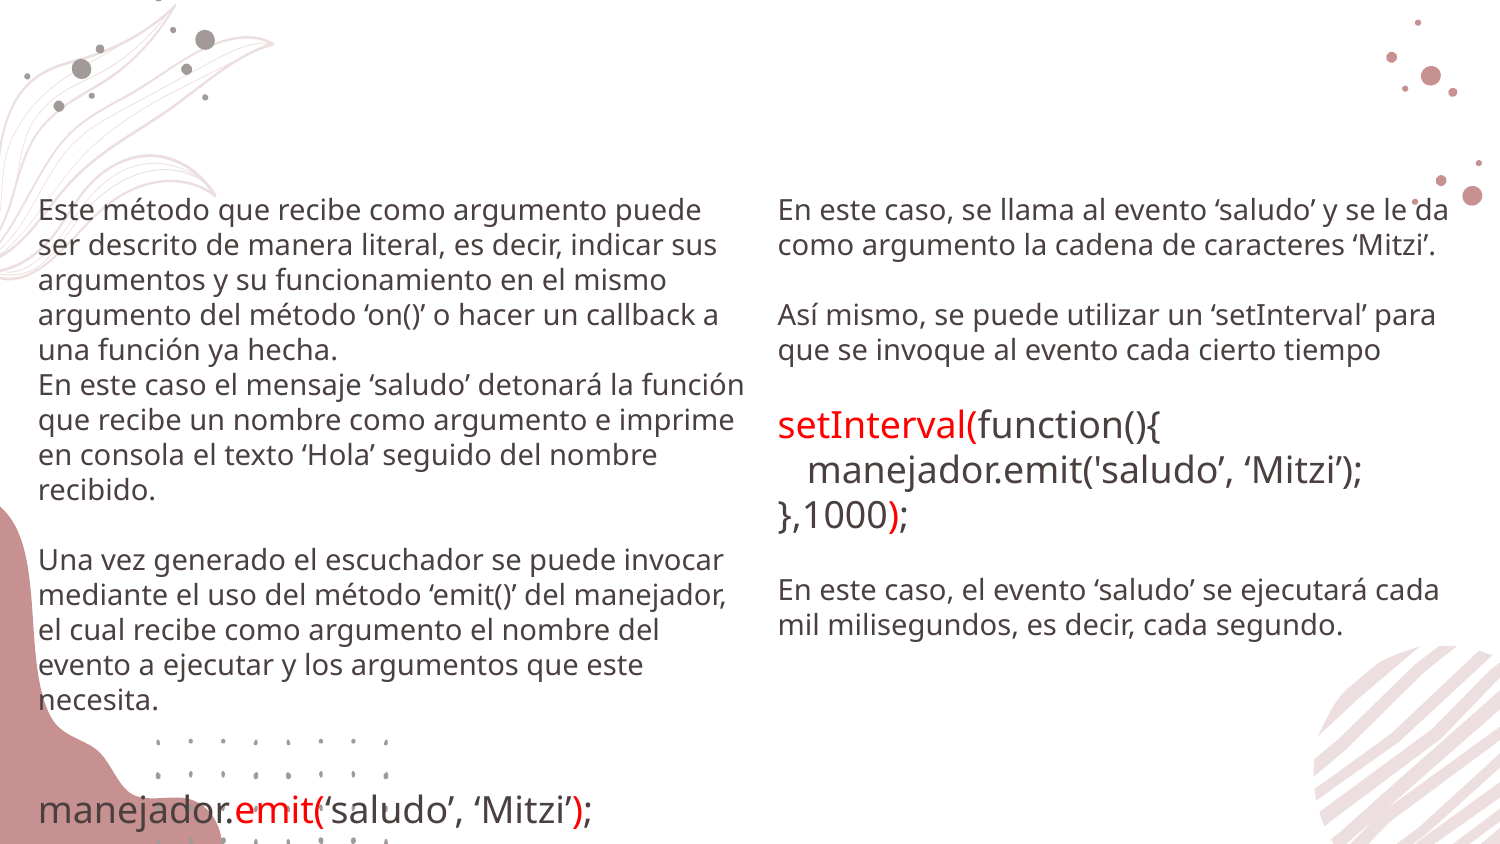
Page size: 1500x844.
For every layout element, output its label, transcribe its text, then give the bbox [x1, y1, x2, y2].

subtitle Este método que recibe como argumento puede ser descrito de manera literal, es decir, indicar sus argumentos y su funcionamiento en el mismo argumento del método ‘on()’ o hacer un callback a una función ya hecha. En este caso el mensaje ‘saludo’ detonará la función que recibe un nombre como argumento e imprime en consola el texto ‘Hola’ seguido del nombre recibido. Una vez generado el escuchador se puede invocar mediante el uso del método ‘emit()’ del manejador, el cual recibe como argumento el nombre del evento a ejecutar y los argumentos que este necesita. manejador.emit(‘saludo’, ‘Mitzi’); [0, 176, 739, 755]
subtitle En este caso, se llama al evento ‘saludo’ y se le da como argumento la cadena de caracteres ‘Mitzi’. Así mismo, se puede utilizar un ‘setInterval’ para que se invoque al evento cada cierto tiempo setInterval(function(){ manejador.emit('saludo’, ‘Mitzi’); },1000); En este caso, el evento ‘saludo’ se ejecutará cada mil milisegundos, es decir, cada segundo. [739, 176, 1500, 756]
